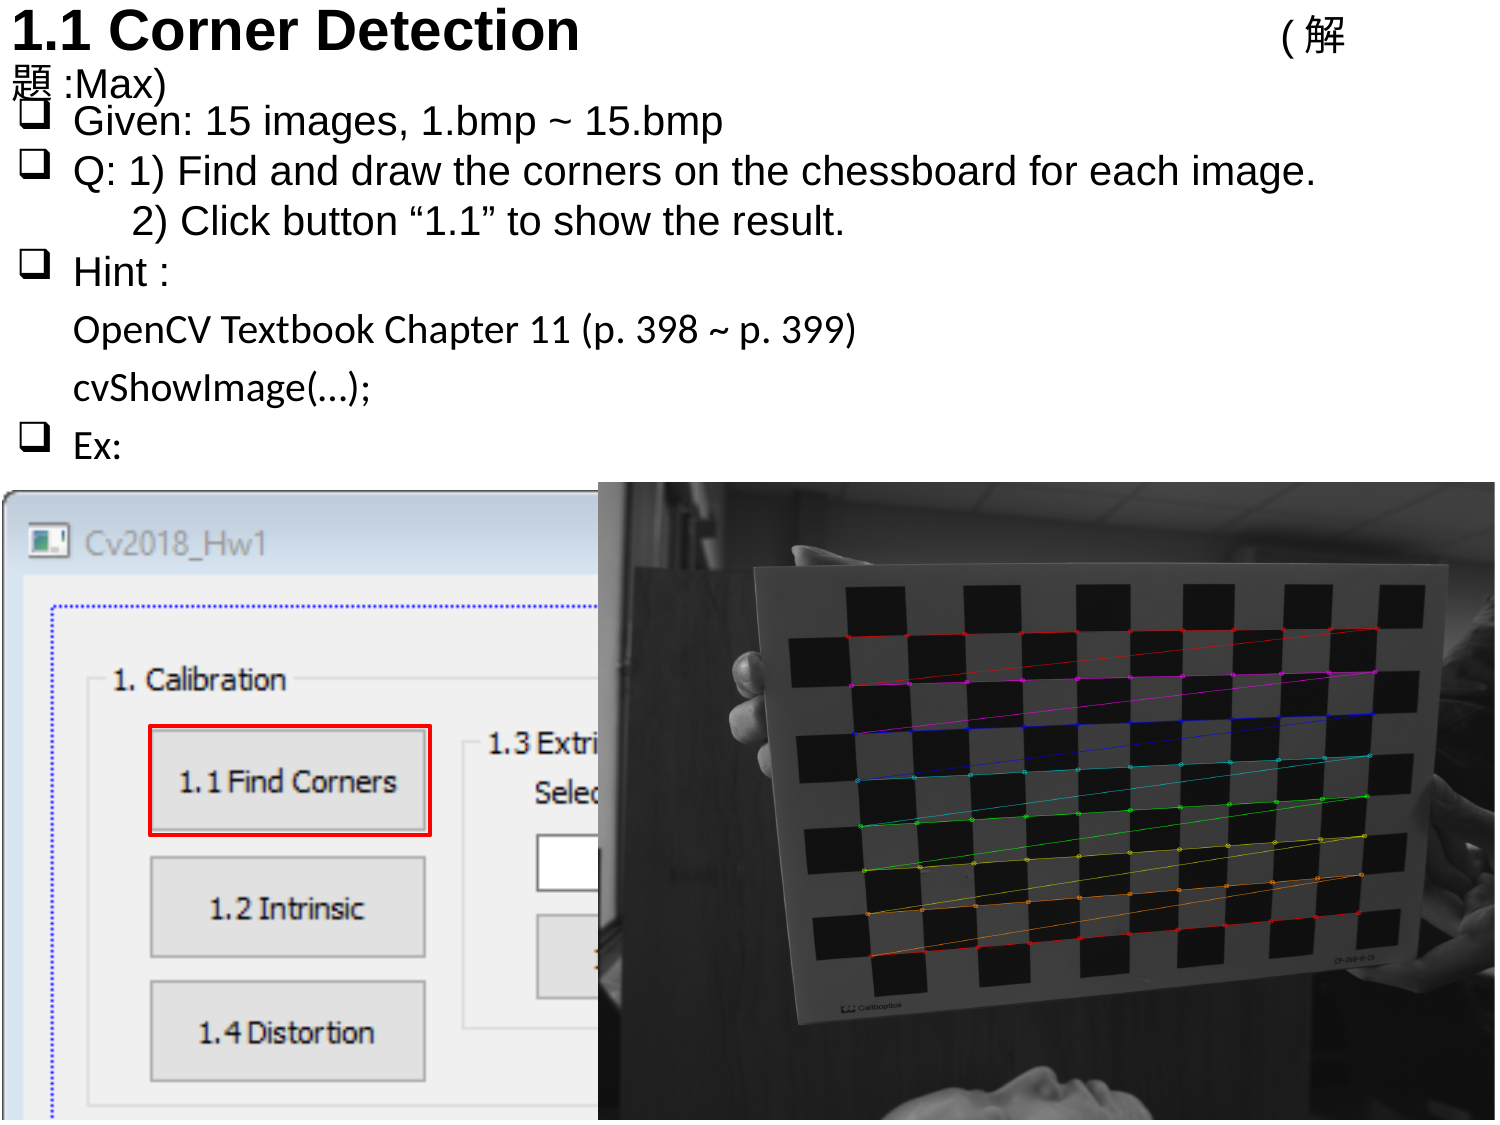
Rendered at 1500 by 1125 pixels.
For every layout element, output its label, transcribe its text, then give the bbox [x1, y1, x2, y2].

picture [1, 482, 1495, 1120]
title 1.1 Corner Detection (解題:Max) [0, 0, 1500, 108]
list Given: 15 images, 1.bmp ~ 15.bmp Q: 1) Find and draw the corners on the chessboard for each image. 2) Click button “1.1” to show the result. Hint : OpenCV Textbook Chapter 11 (p. 398 ~ p. 399) cvShowImage(…); Ex: [5, 88, 1456, 488]
